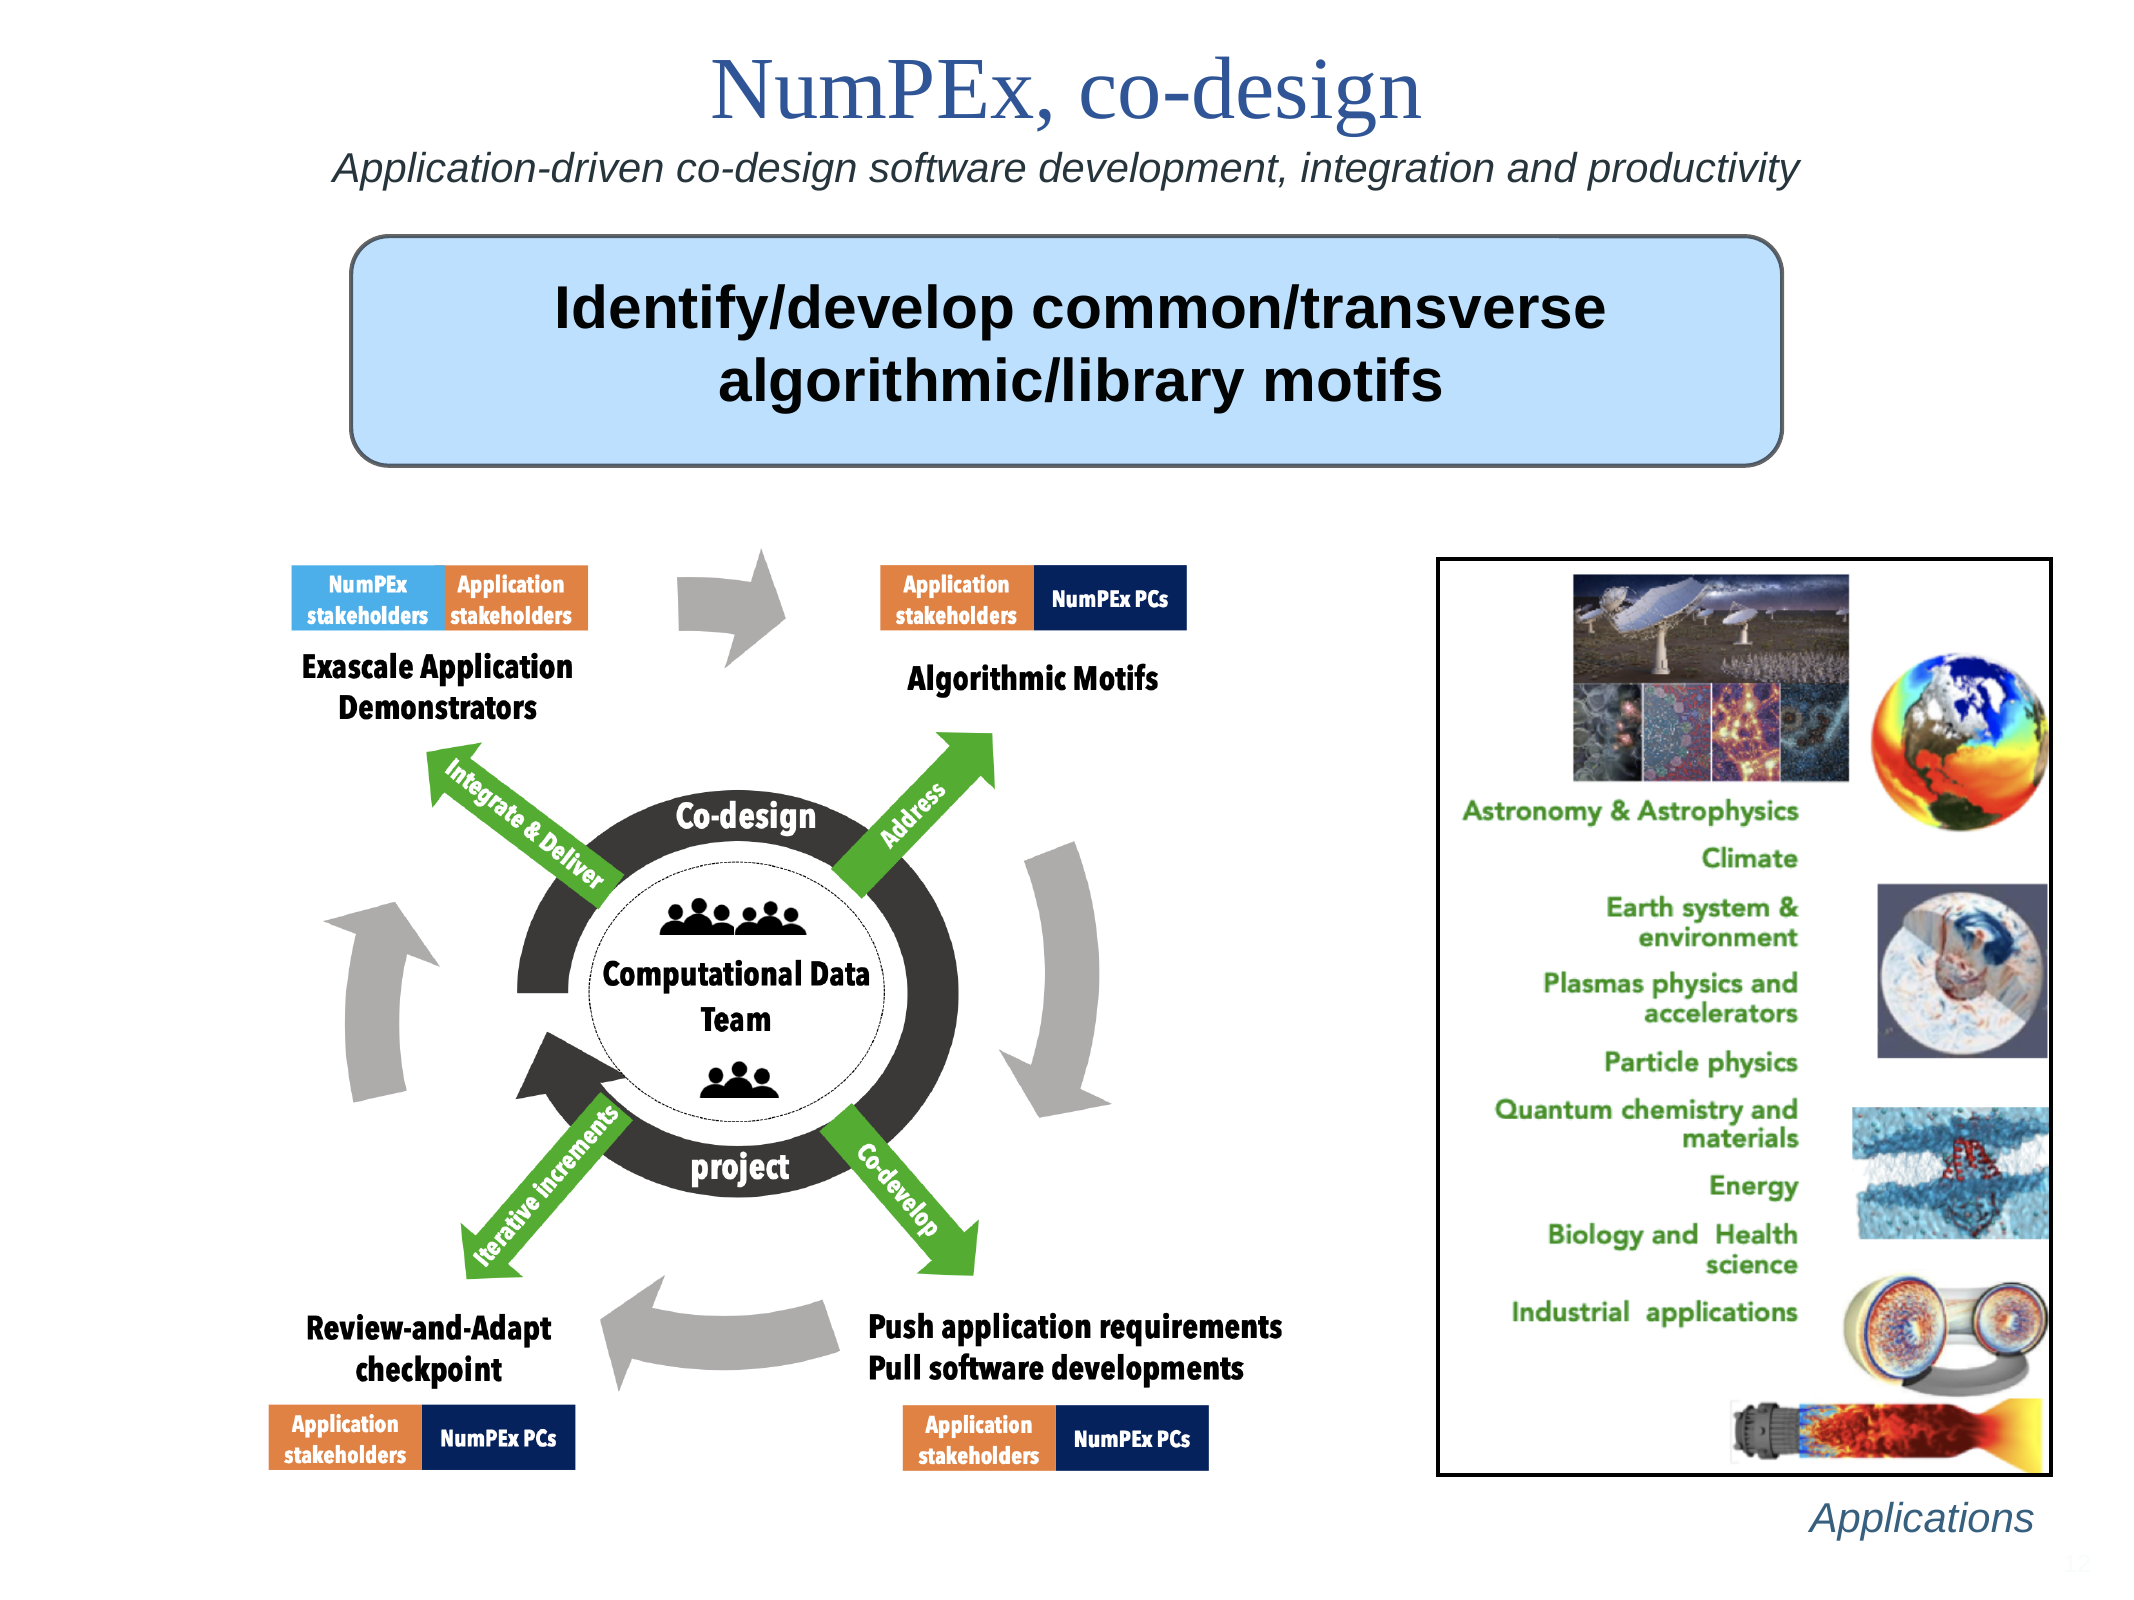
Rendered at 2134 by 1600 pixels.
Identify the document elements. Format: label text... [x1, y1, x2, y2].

text_box Applications [1802, 1483, 2043, 1548]
picture [268, 517, 1302, 1479]
text_box NumPEx, co-design [702, 22, 1431, 133]
text_box Application-driven co-design software development, integration and productivity [325, 133, 1808, 199]
text_box [1437, 558, 2052, 1476]
slide_number <number> [1600, 1519, 2100, 1600]
text_box Identify/develop common/transverse algorithmic/library motifs [547, 260, 1616, 421]
text_box [351, 236, 1783, 466]
